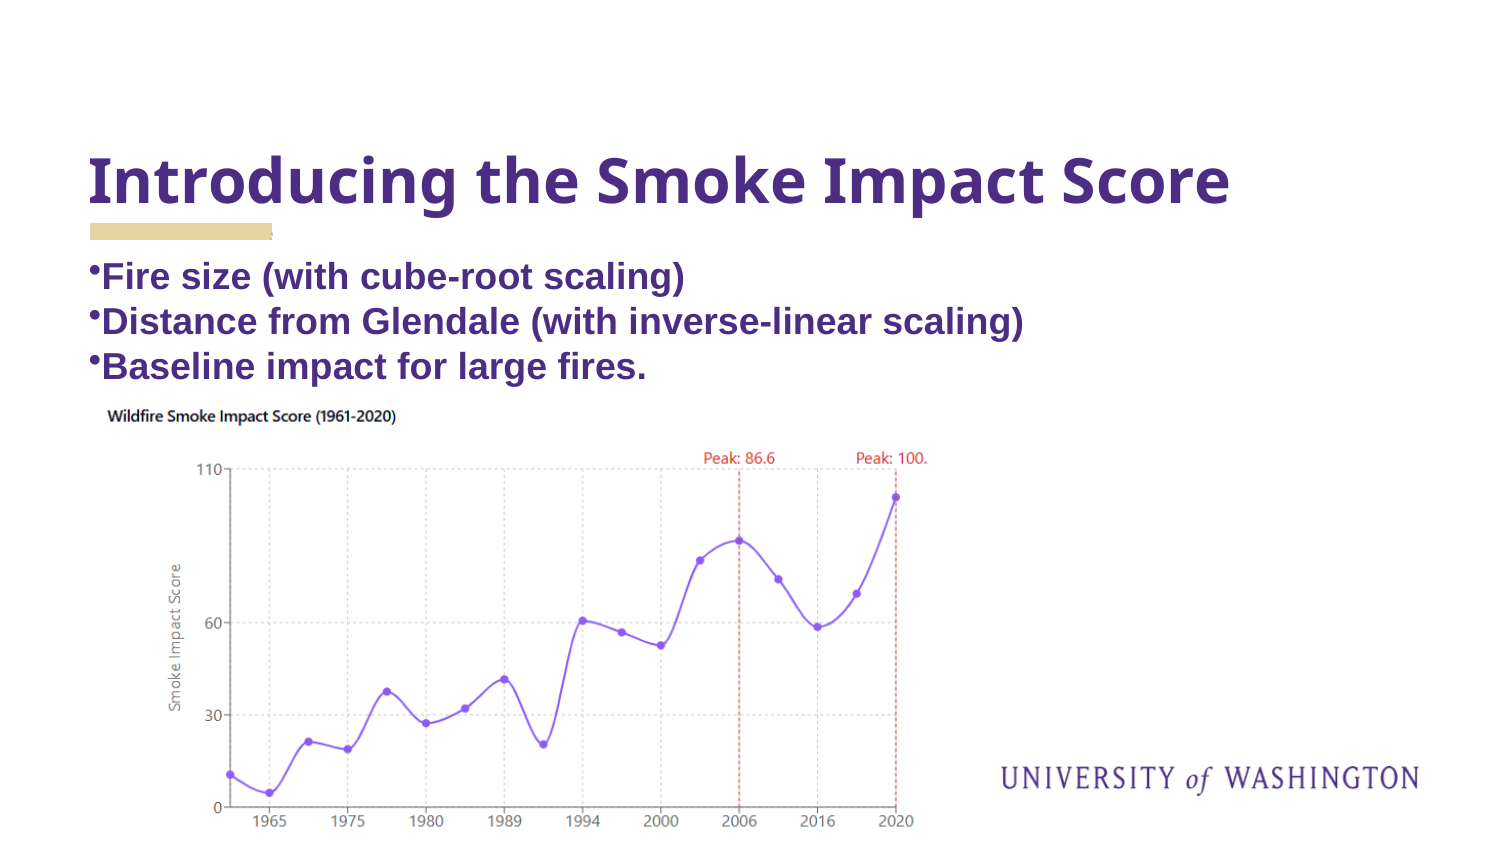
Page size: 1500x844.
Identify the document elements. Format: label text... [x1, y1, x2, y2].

picture [1001, 766, 1419, 796]
picture [92, 395, 944, 844]
list Fire size (with cube-root scaling) Distance from Glendale (with inverse-linear scaling) Baseline impact for large fires. [73, 52, 1049, 543]
title Introducing the Smoke Impact Score [1049, 60, 1419, 224]
